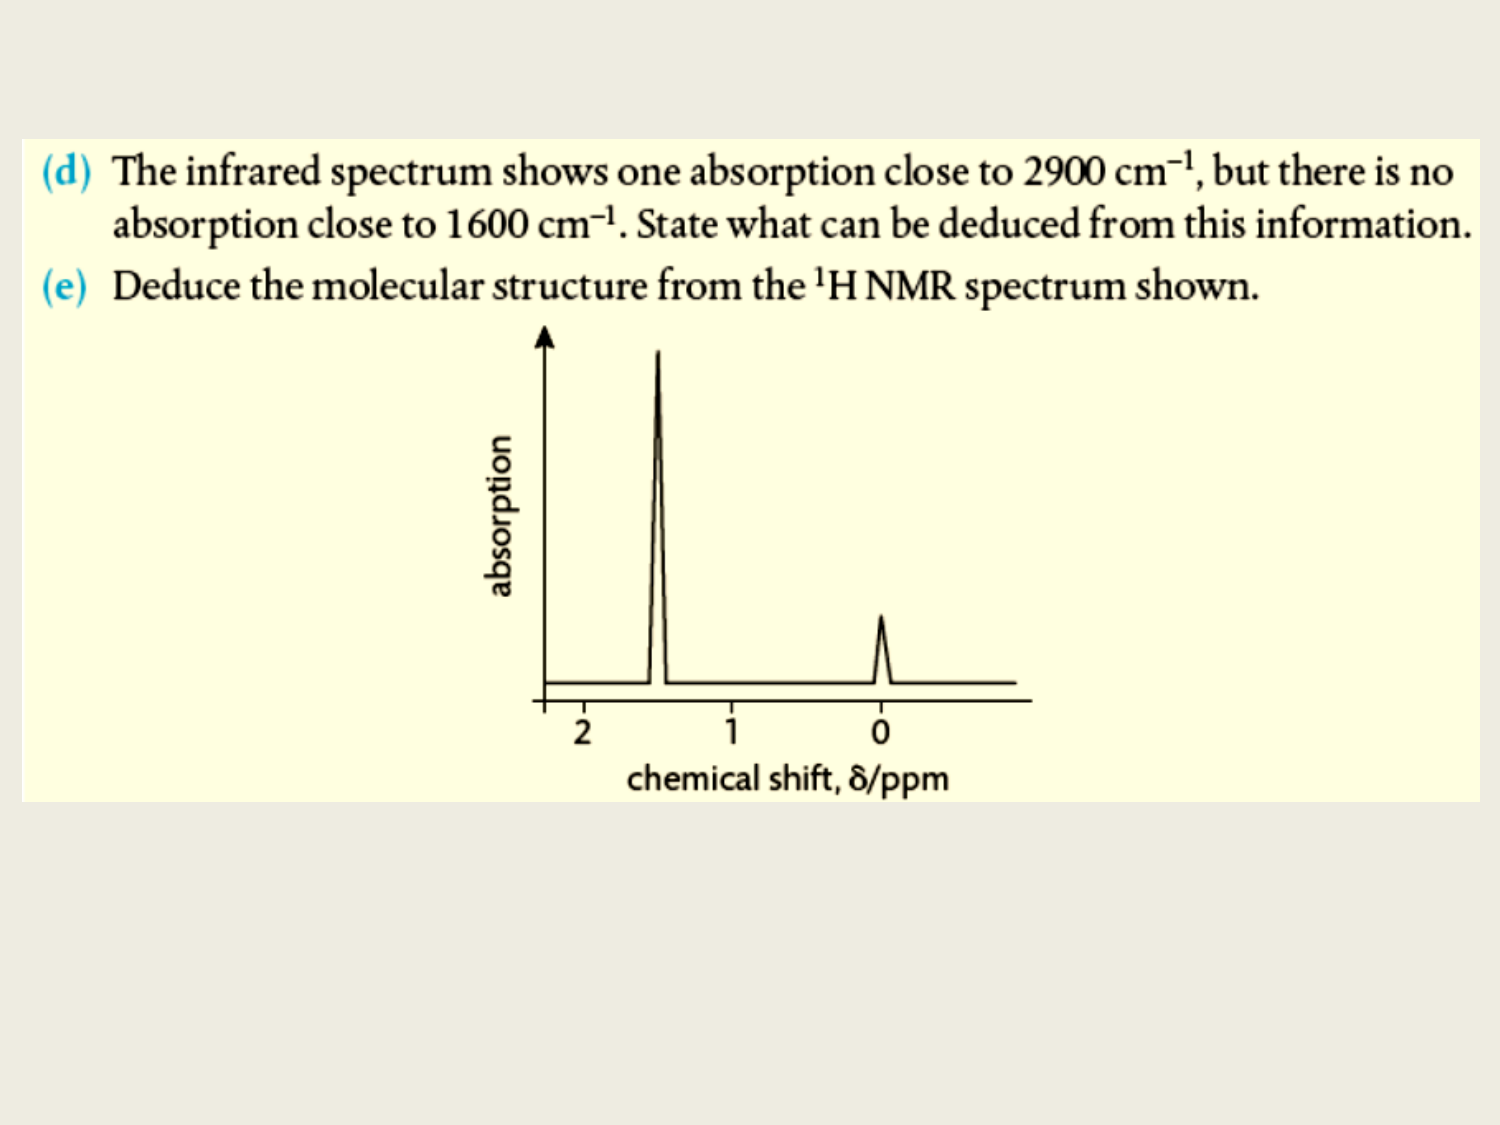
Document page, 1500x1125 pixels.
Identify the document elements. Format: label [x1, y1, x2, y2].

picture [22, 139, 1480, 803]
